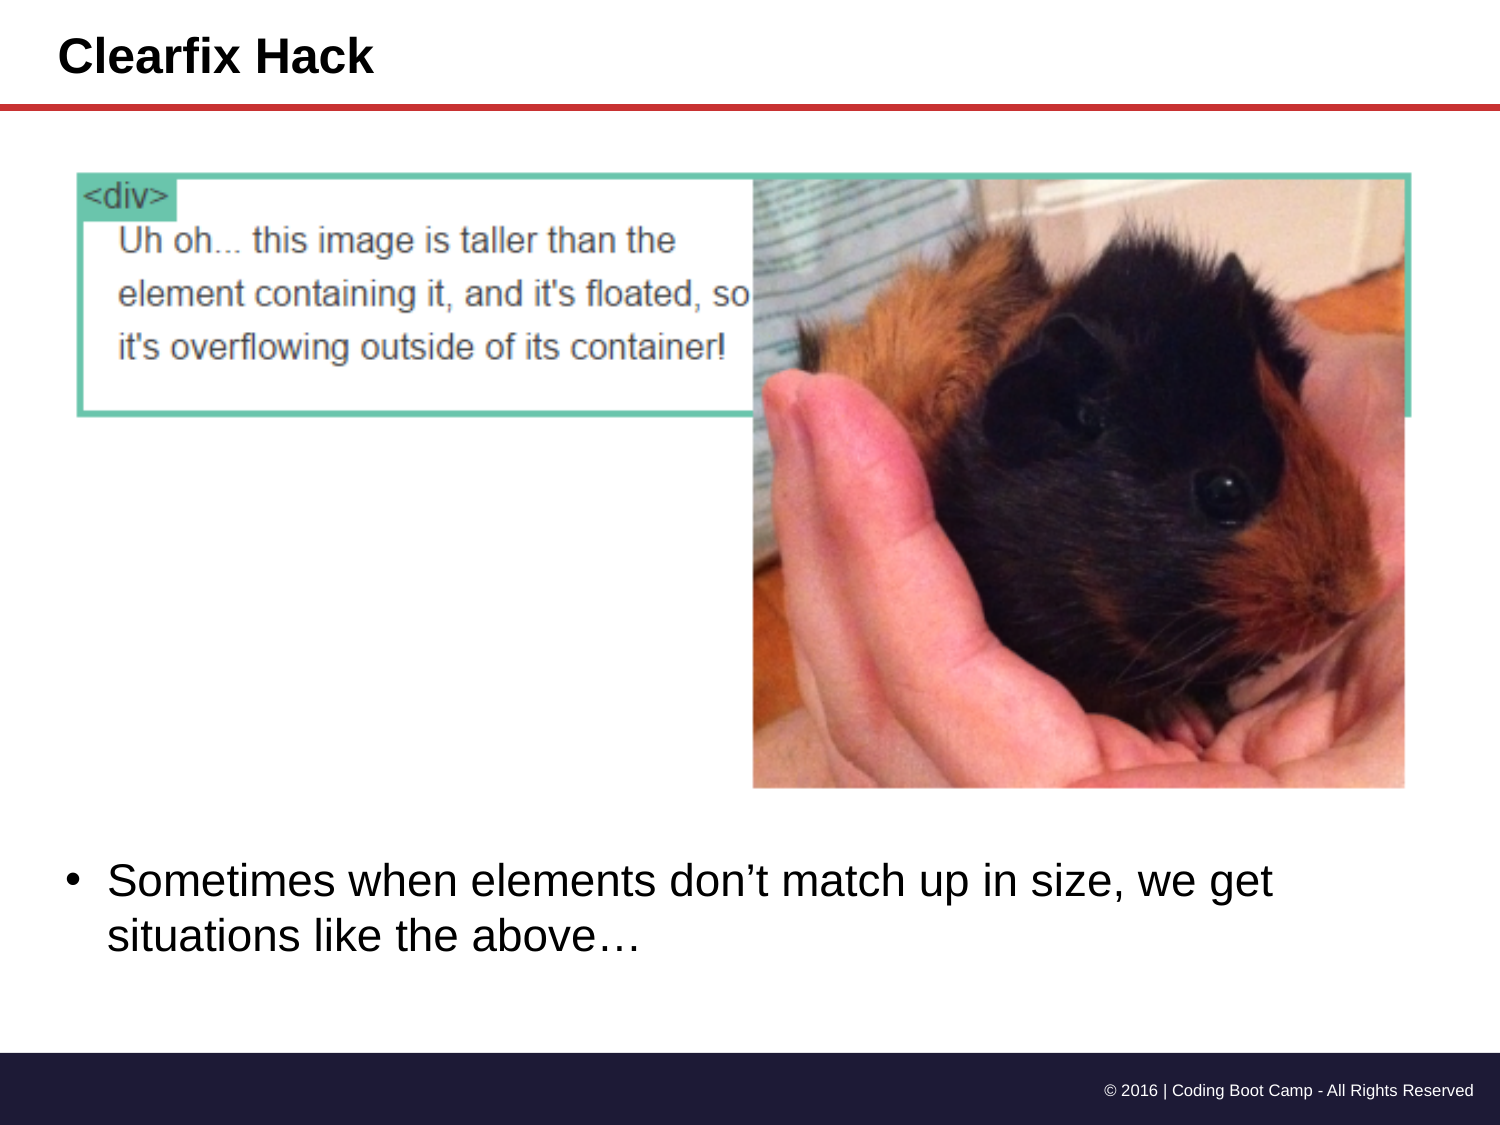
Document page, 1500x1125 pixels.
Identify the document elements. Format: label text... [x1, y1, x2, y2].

text_box Sometimes when elements don’t match up in size, we get situations like the above… [49, 835, 1463, 973]
text_box Clearfix Hack [50, 16, 913, 88]
picture [44, 119, 1432, 801]
